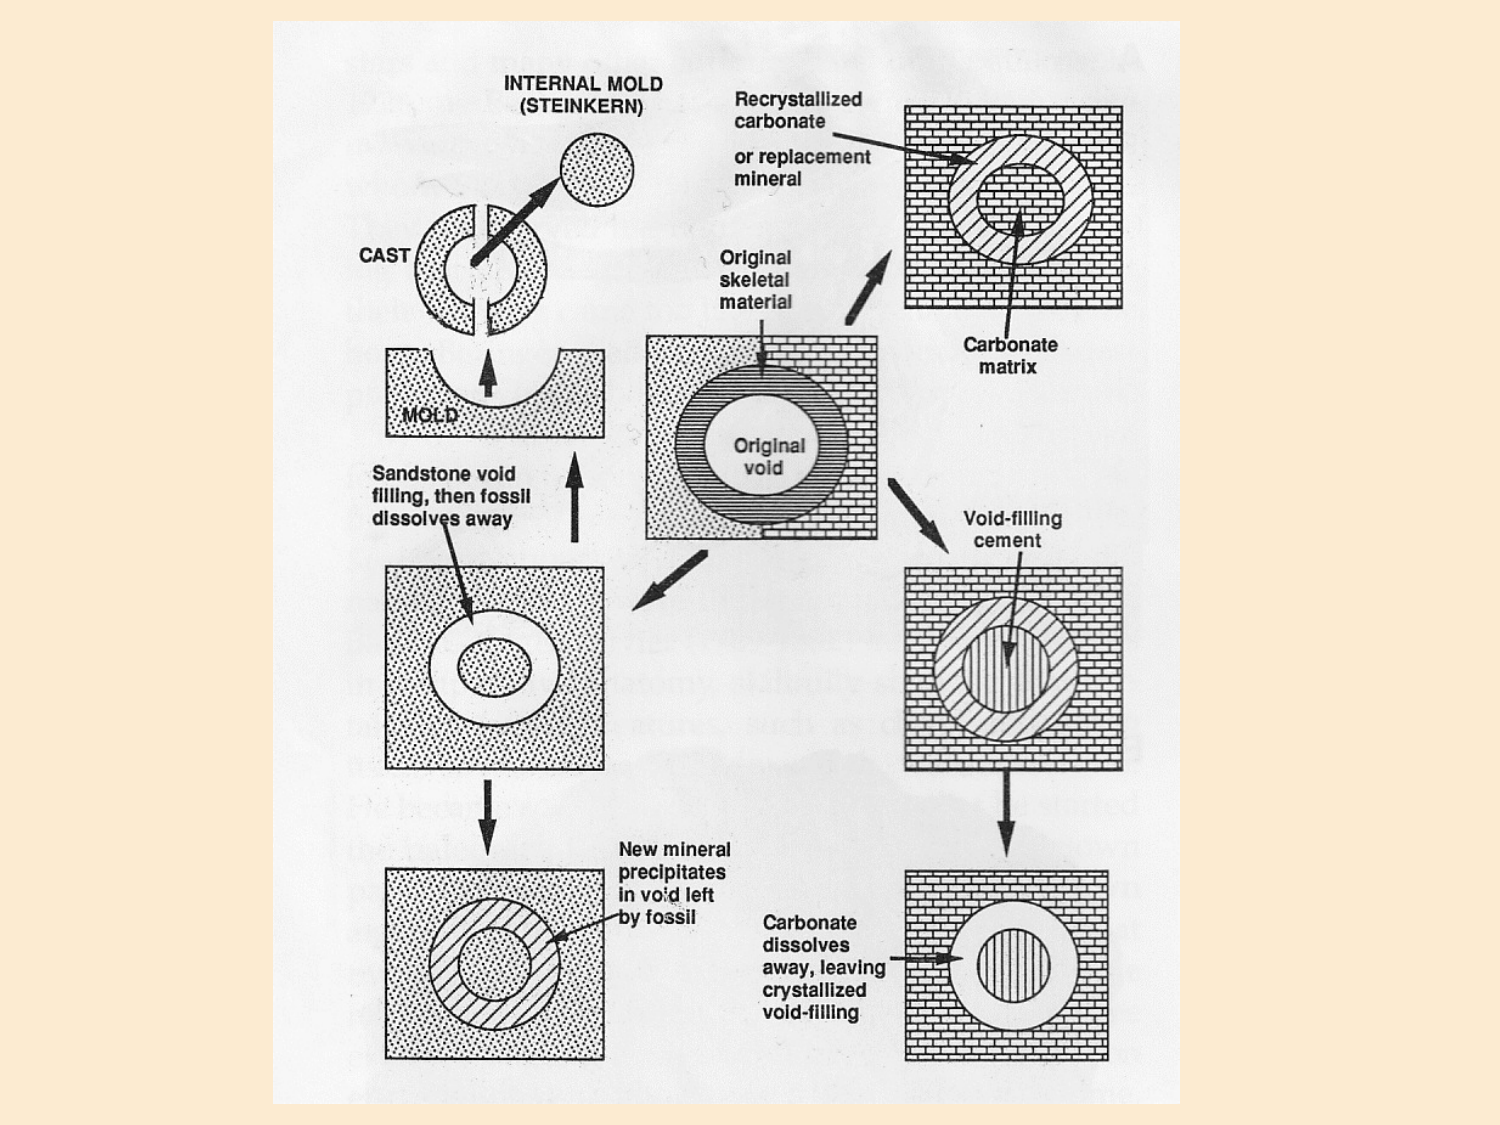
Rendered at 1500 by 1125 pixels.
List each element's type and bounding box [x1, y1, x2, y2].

picture [273, 21, 1180, 1104]
